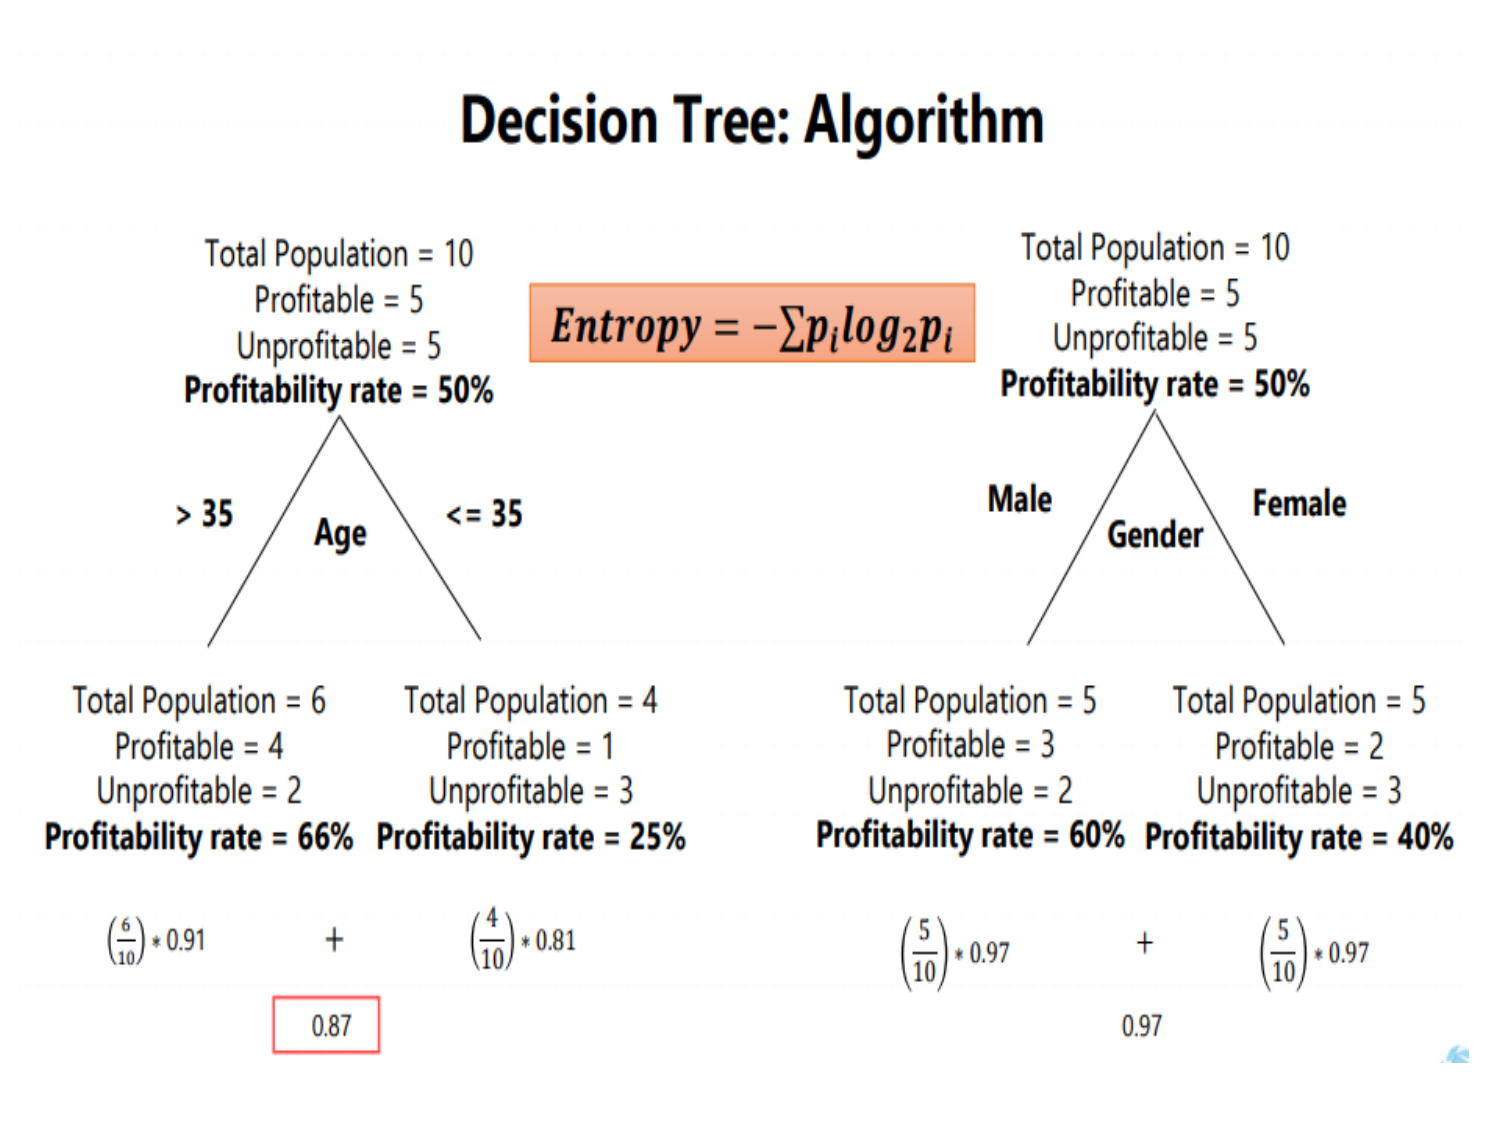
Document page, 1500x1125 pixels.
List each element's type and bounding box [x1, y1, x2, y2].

picture [19, 49, 1470, 1063]
